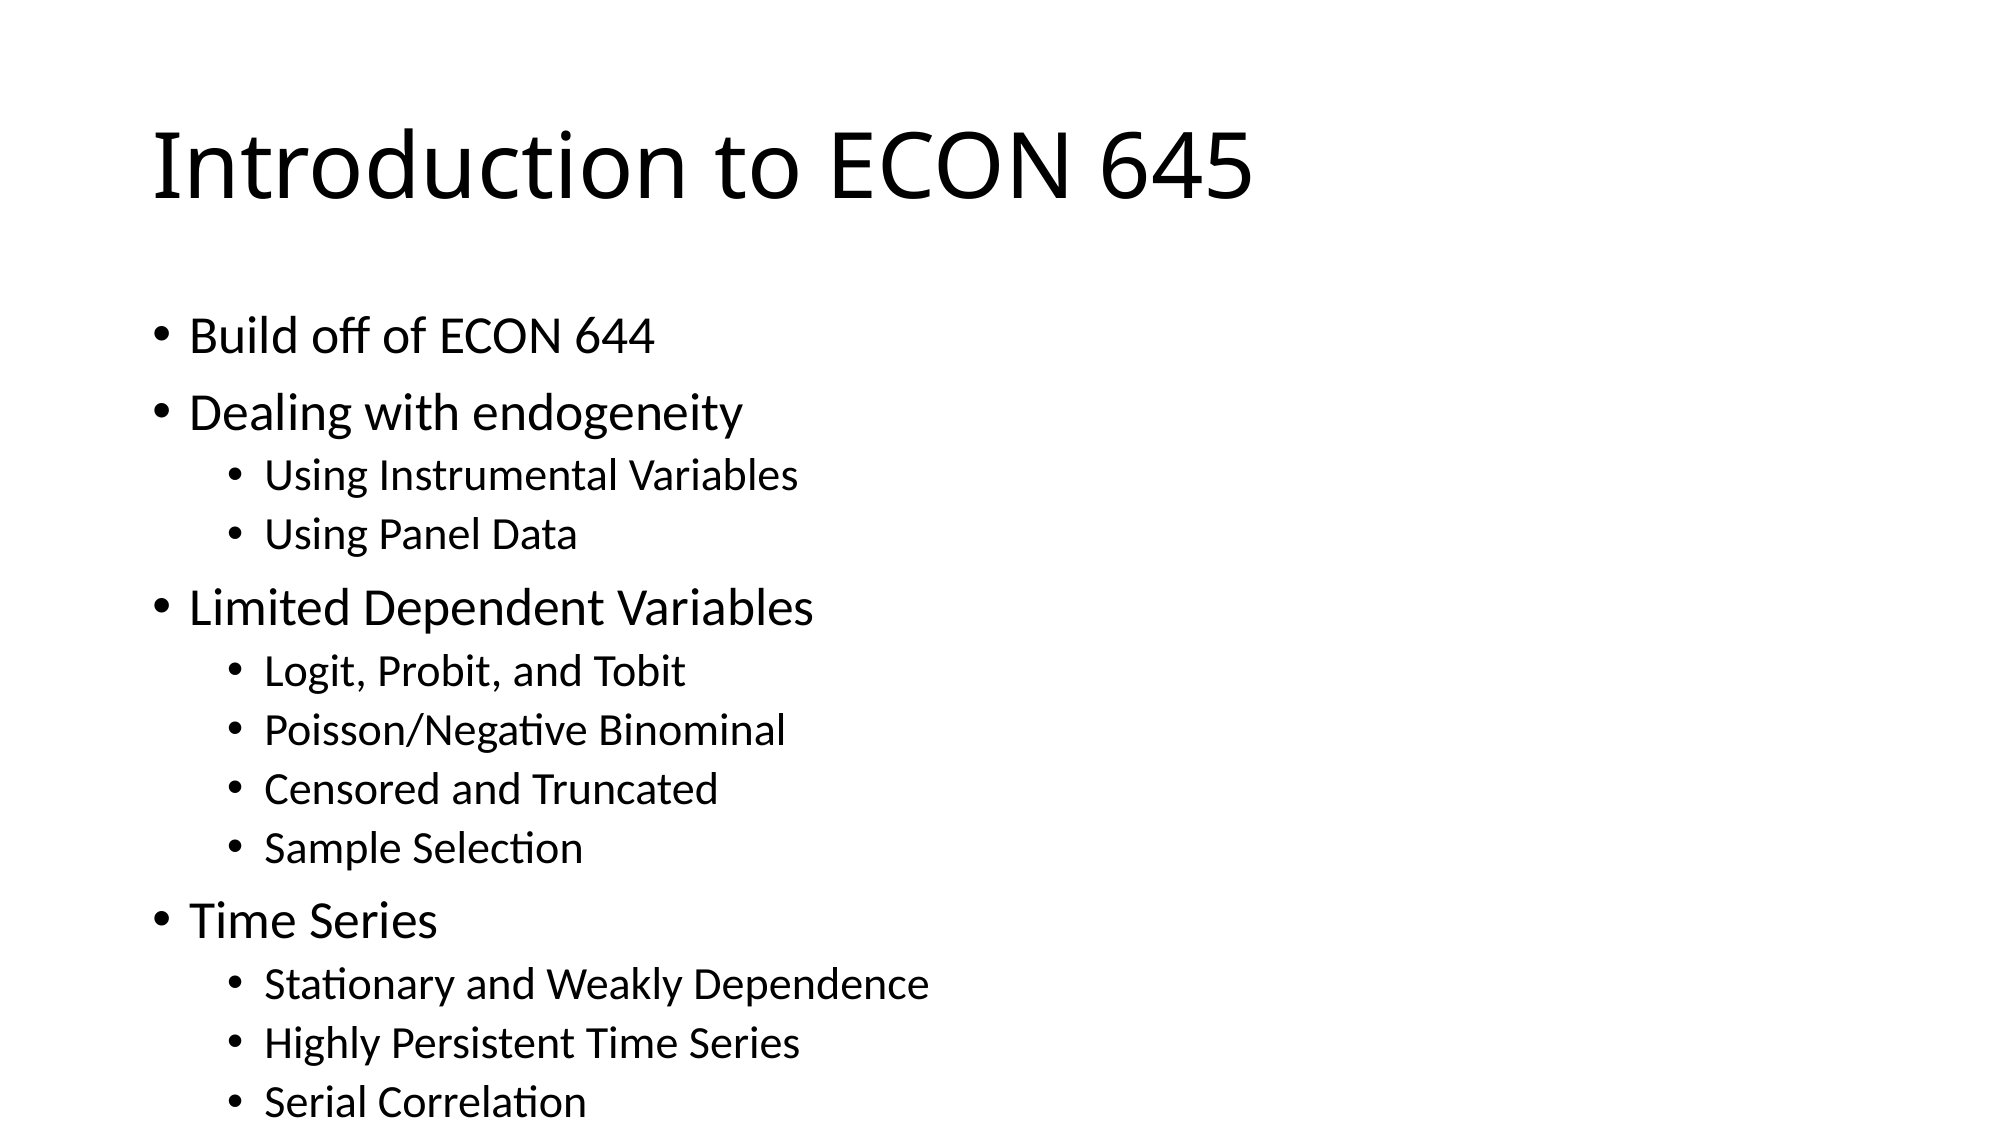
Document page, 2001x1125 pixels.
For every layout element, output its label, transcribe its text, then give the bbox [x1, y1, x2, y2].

list Build off of ECON 644 Dealing with endogeneity Using Instrumental Variables Using Panel Data Limited Dependent Variables Logit, Probit, and Tobit Poisson/Negative Binominal Censored and Truncated Sample Selection Time Series Stationary and Weakly Dependence Highly Persistent Time Series Serial Correlation [137, 299, 1863, 1125]
title Introduction to ECON 645 [137, 59, 1863, 278]
